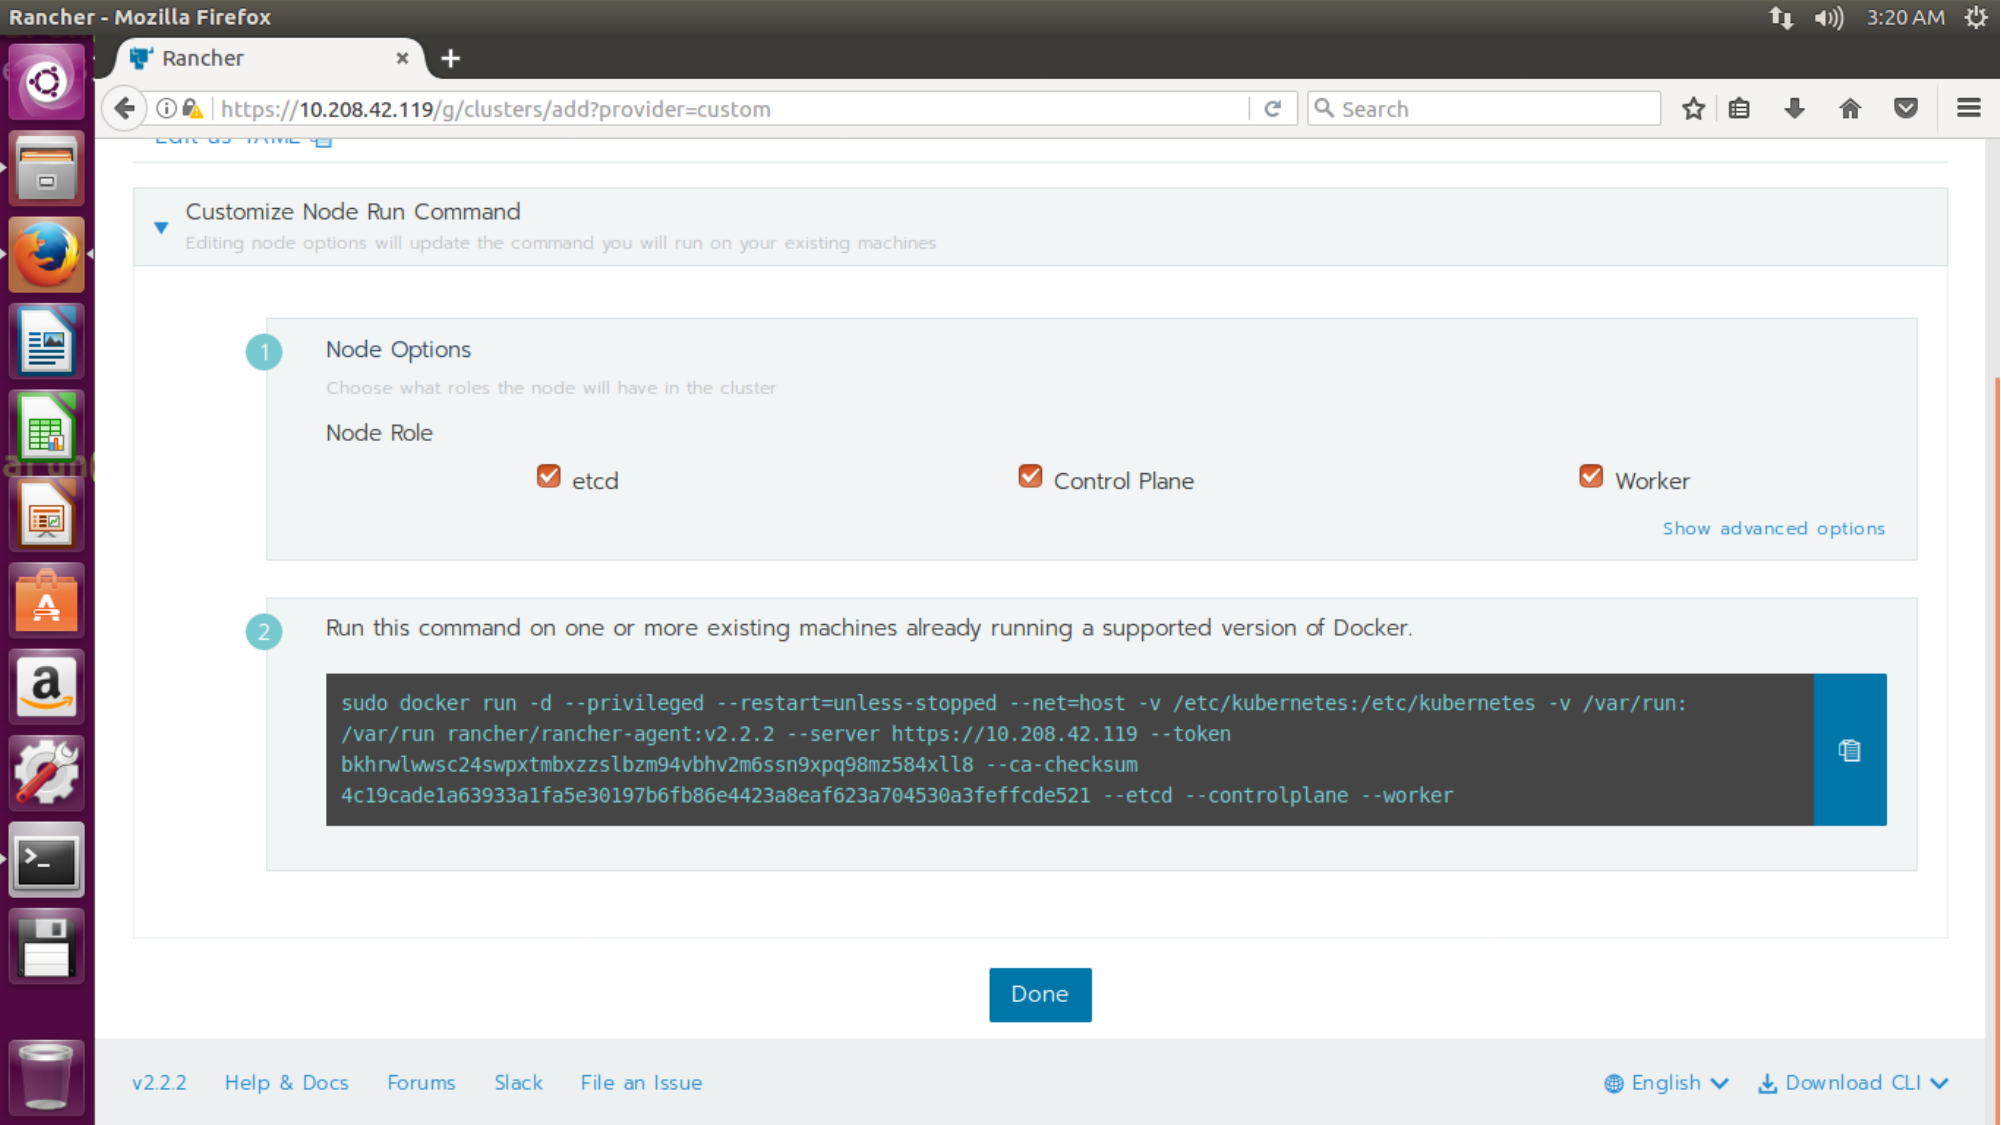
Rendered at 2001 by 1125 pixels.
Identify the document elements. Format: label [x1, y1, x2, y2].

list [0, 0, 2000, 1125]
